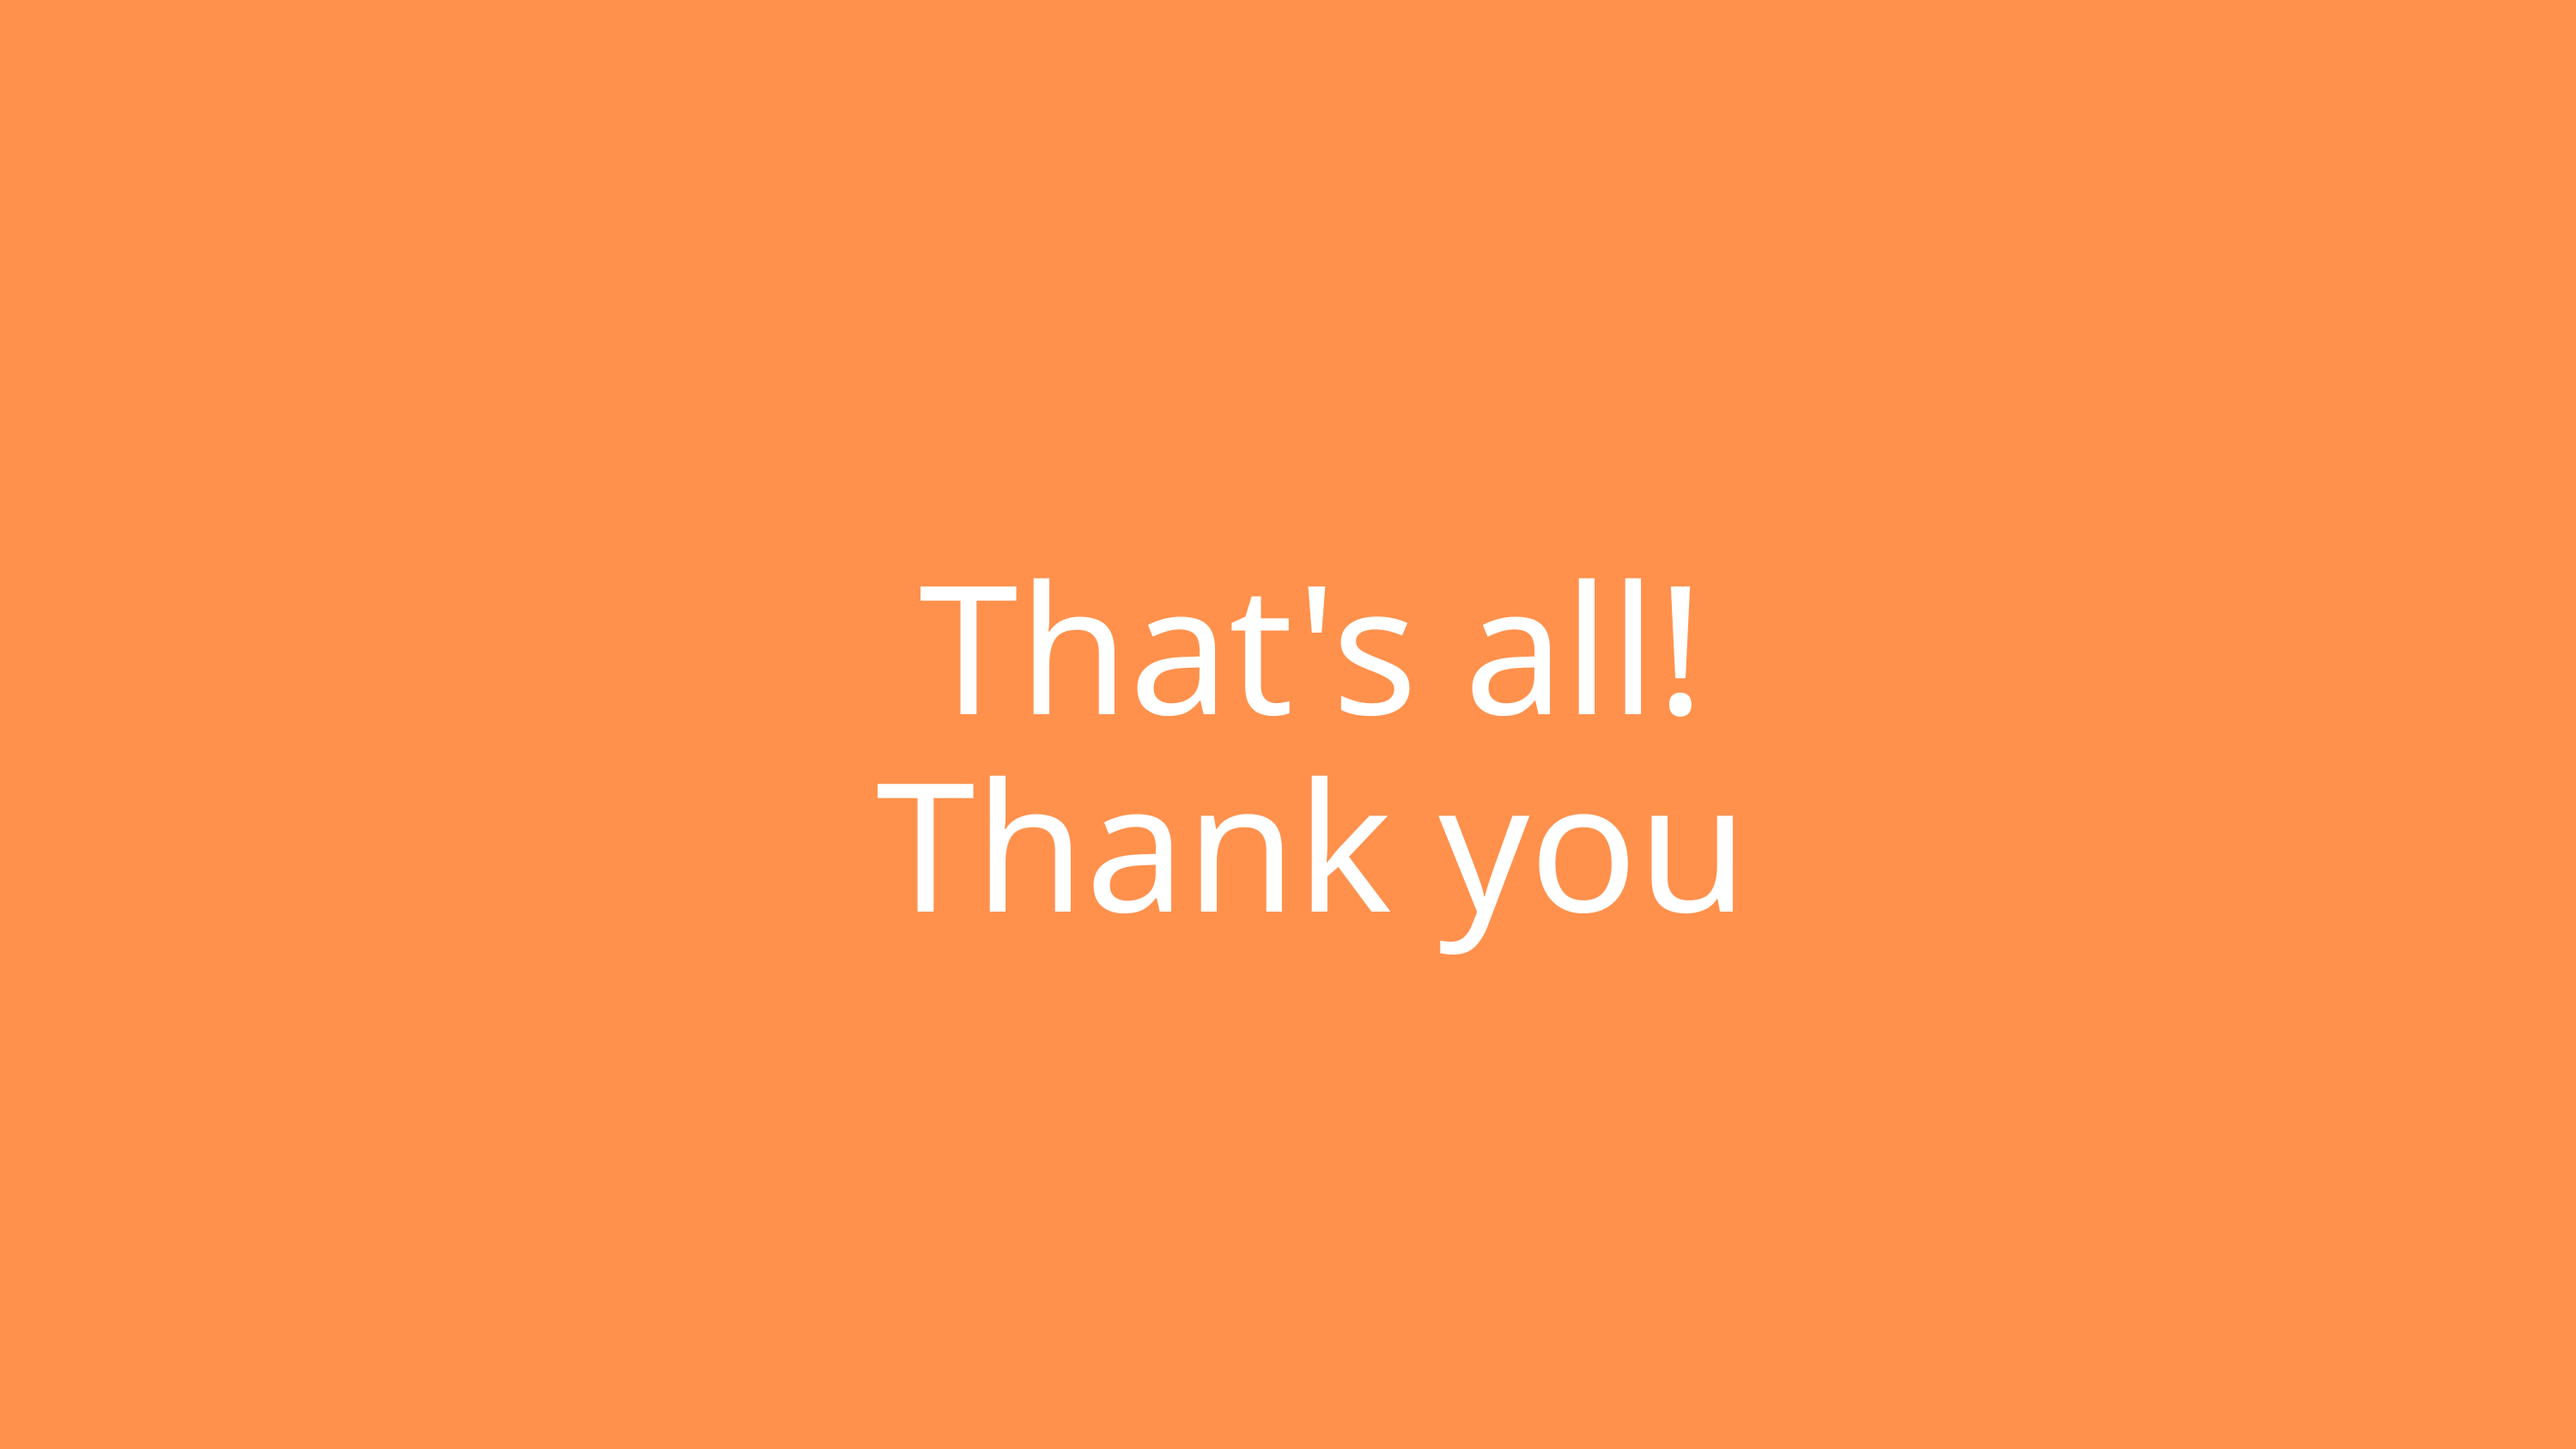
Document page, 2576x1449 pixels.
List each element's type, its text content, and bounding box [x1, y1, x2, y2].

text_box That's all! Thank you [674, 554, 1950, 948]
